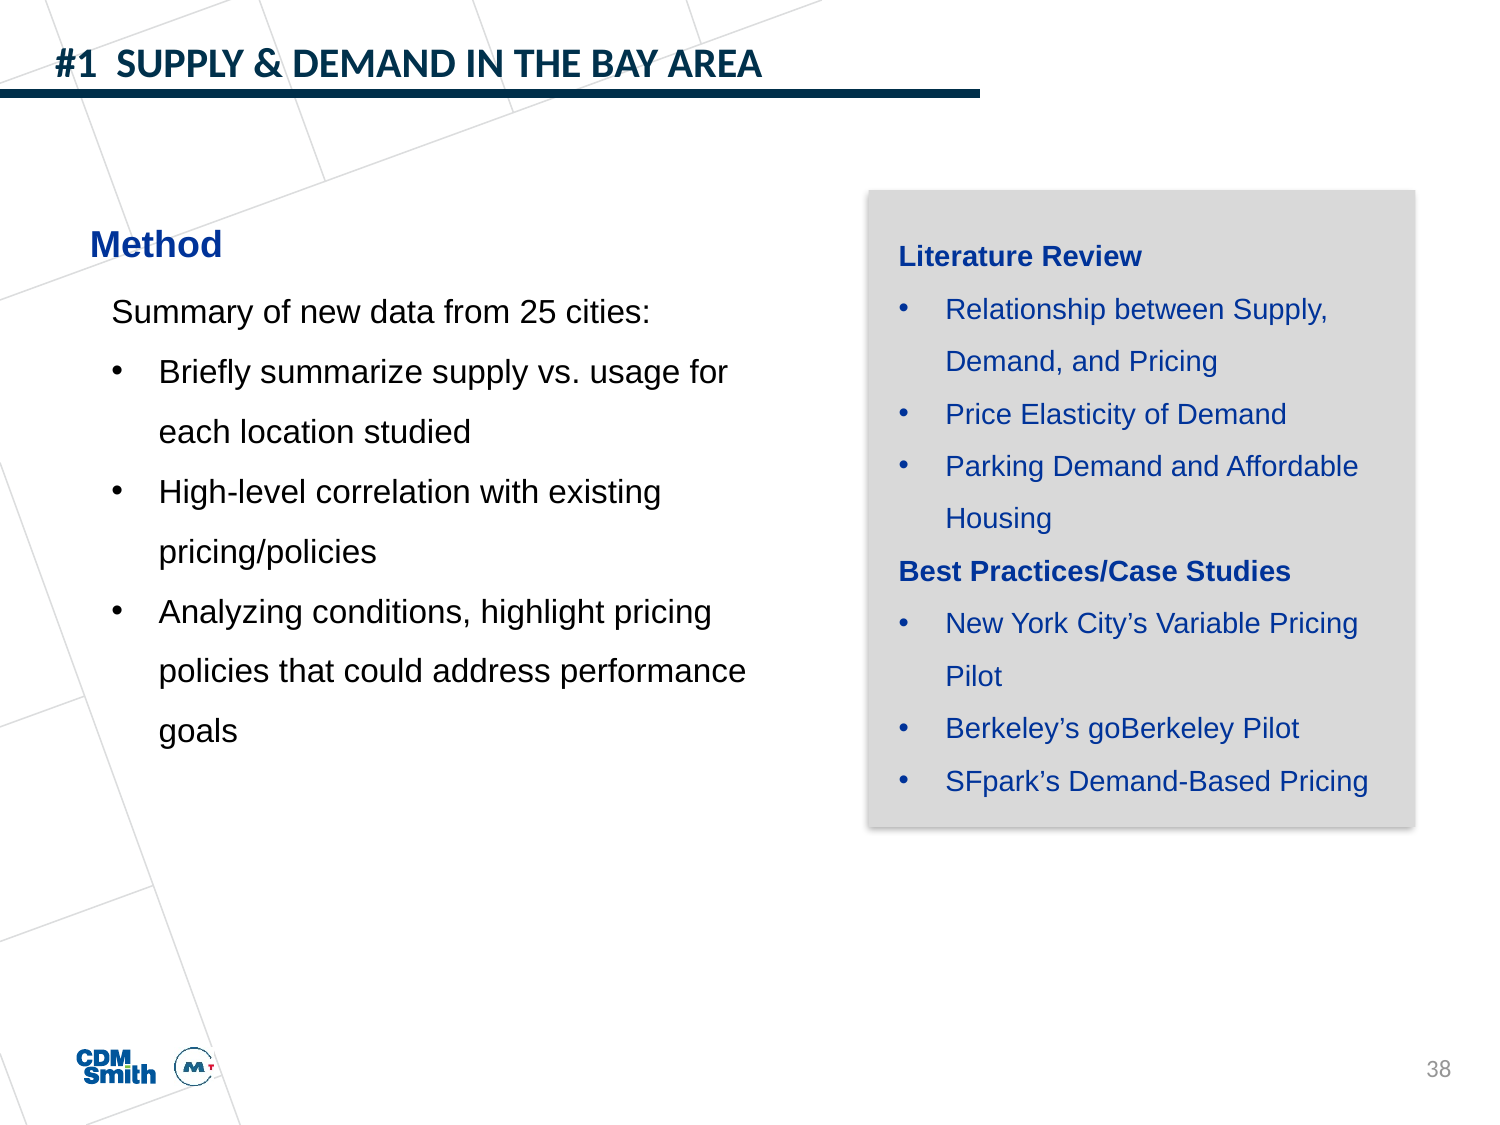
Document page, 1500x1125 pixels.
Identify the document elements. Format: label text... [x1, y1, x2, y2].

text_box Method [0, 190, 869, 273]
text_box #1 SUPPLY & DEMAND IN THE BAY AREA [0, 2, 869, 89]
slide_number 38 [1391, 1037, 1467, 1098]
text_box Summary of new data from 25 cities: Briefly summarize supply vs. usage for each location studied High-level correlation with existing pricing/policies Analyzing conditions, highlight pricing policies that could address performance goals [21, 263, 772, 757]
text_box Literature Review Relationship between Supply, Demand, and Pricing Price Elasticity of Demand Parking Demand and Affordable Housing Best Practices/Case Studies New York City’s Variable Pricing Pilot Berkeley’s goBerkeley Pilot SFpark’s Demand-Based Pricing [868, 190, 1416, 827]
picture [174, 1047, 214, 1086]
